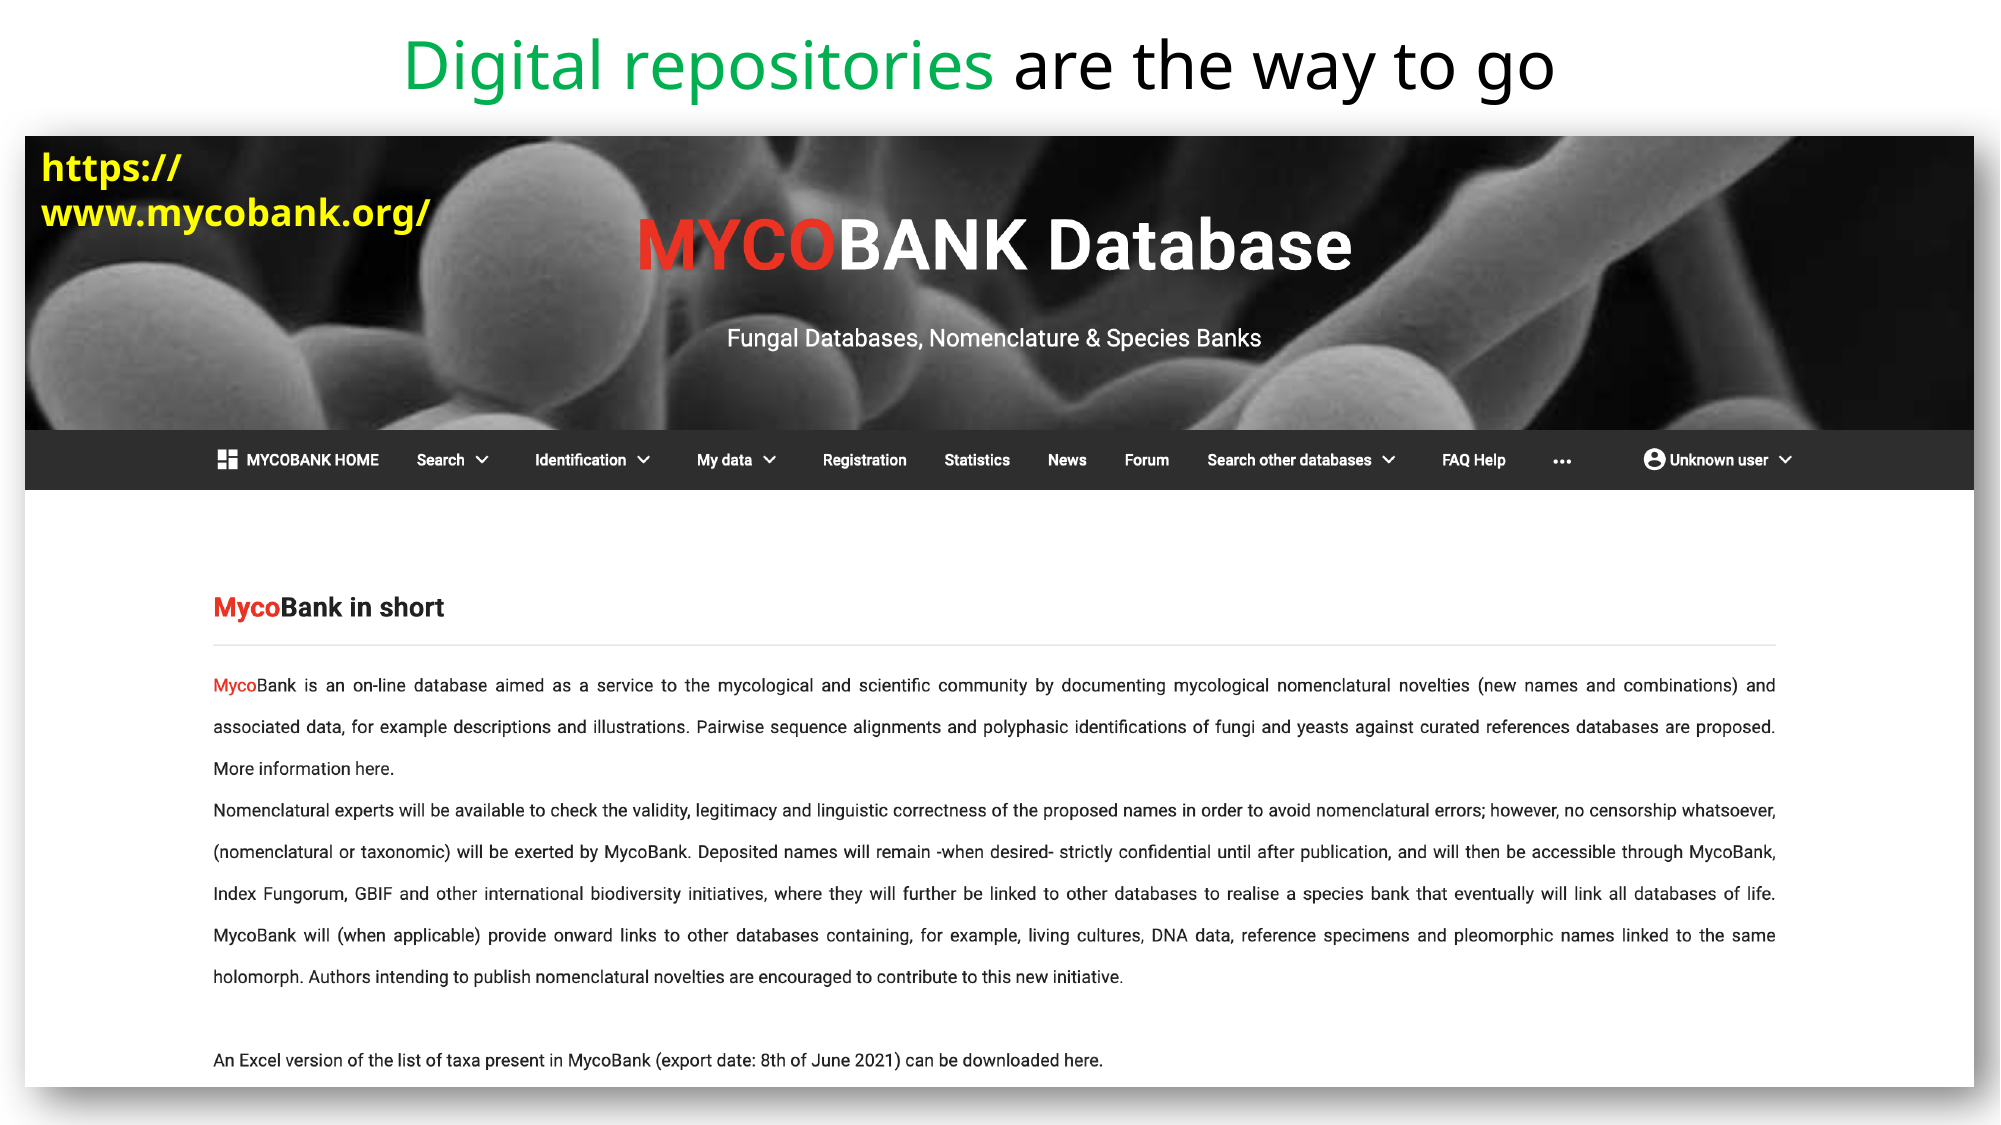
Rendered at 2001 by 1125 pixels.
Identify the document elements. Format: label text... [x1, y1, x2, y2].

text_box Digital repositories are the way to go [64, 0, 1896, 111]
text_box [25, 136, 1974, 1087]
